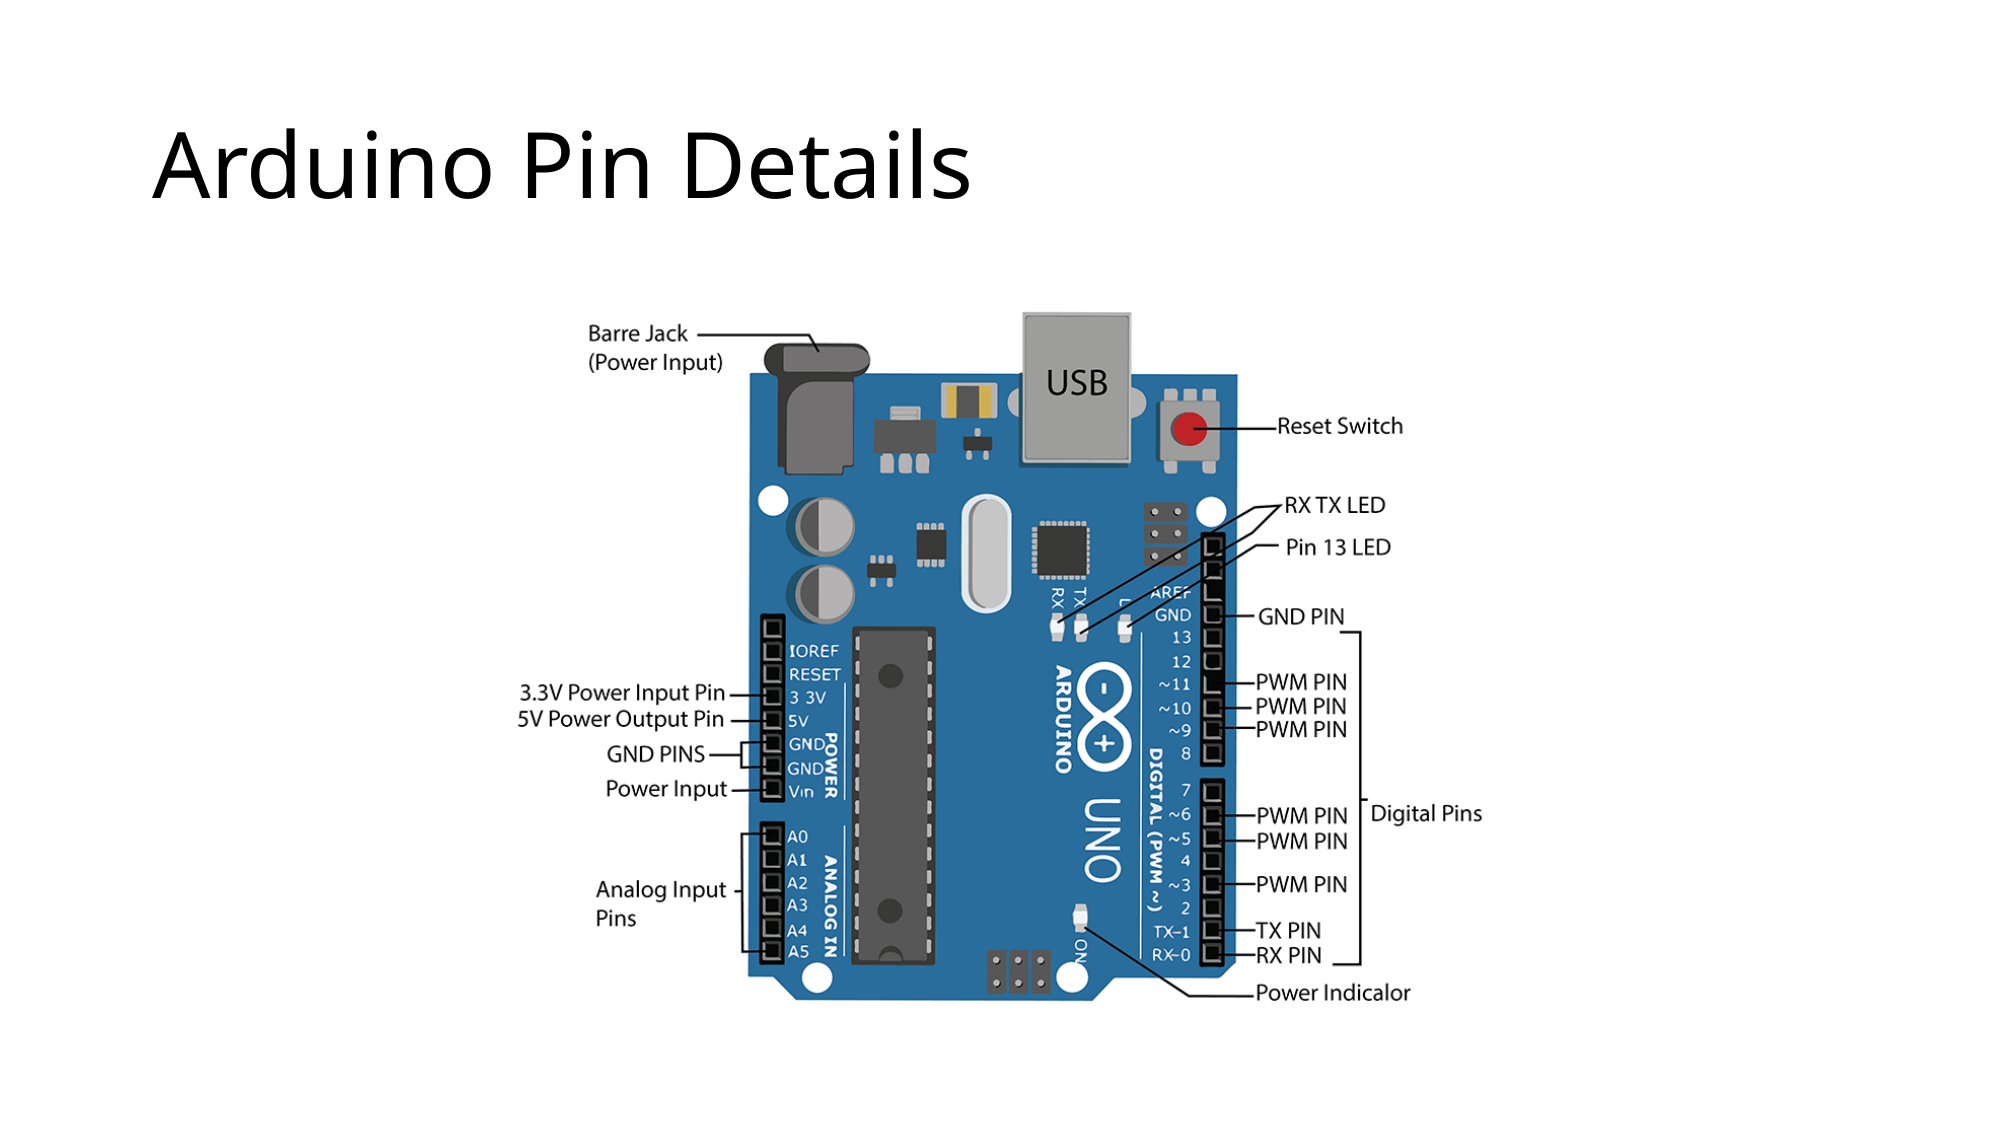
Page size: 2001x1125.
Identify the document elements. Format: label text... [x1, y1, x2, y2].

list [493, 299, 1507, 1014]
title Arduino Pin Details [137, 59, 1863, 278]
